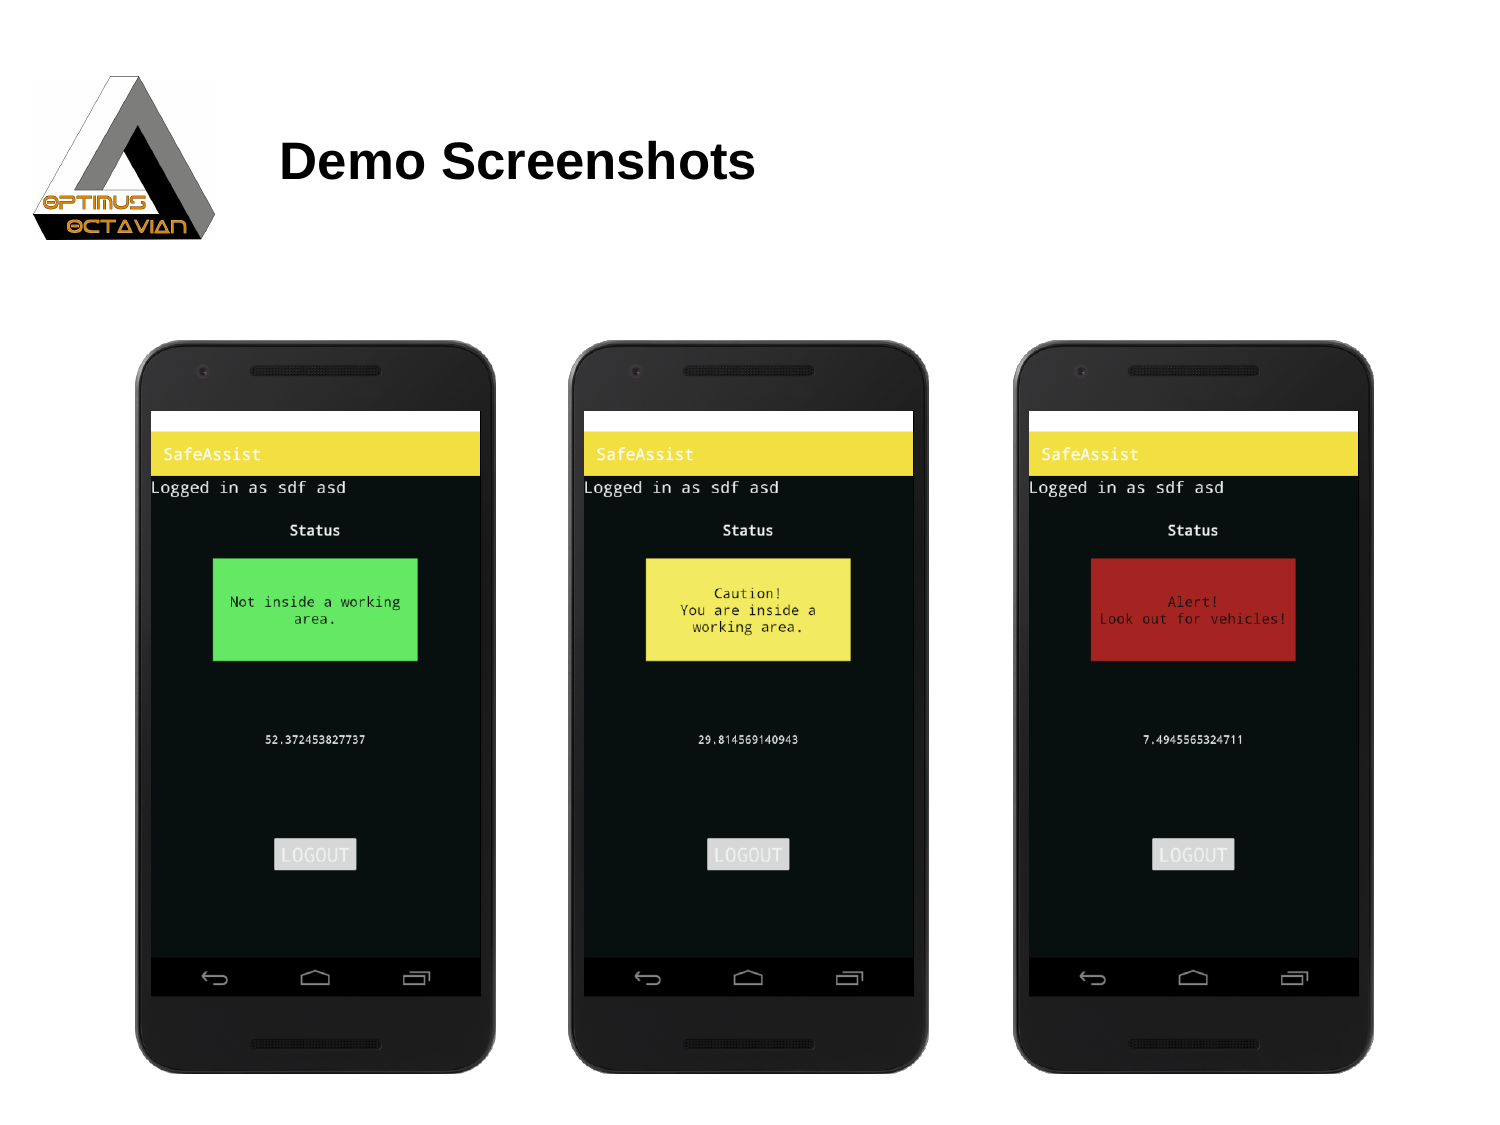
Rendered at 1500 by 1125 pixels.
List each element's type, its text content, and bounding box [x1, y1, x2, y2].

picture [1013, 340, 1375, 1074]
picture [135, 340, 496, 1074]
picture [568, 340, 929, 1074]
picture [33, 76, 215, 240]
title Demo Screenshots [265, 103, 1232, 213]
